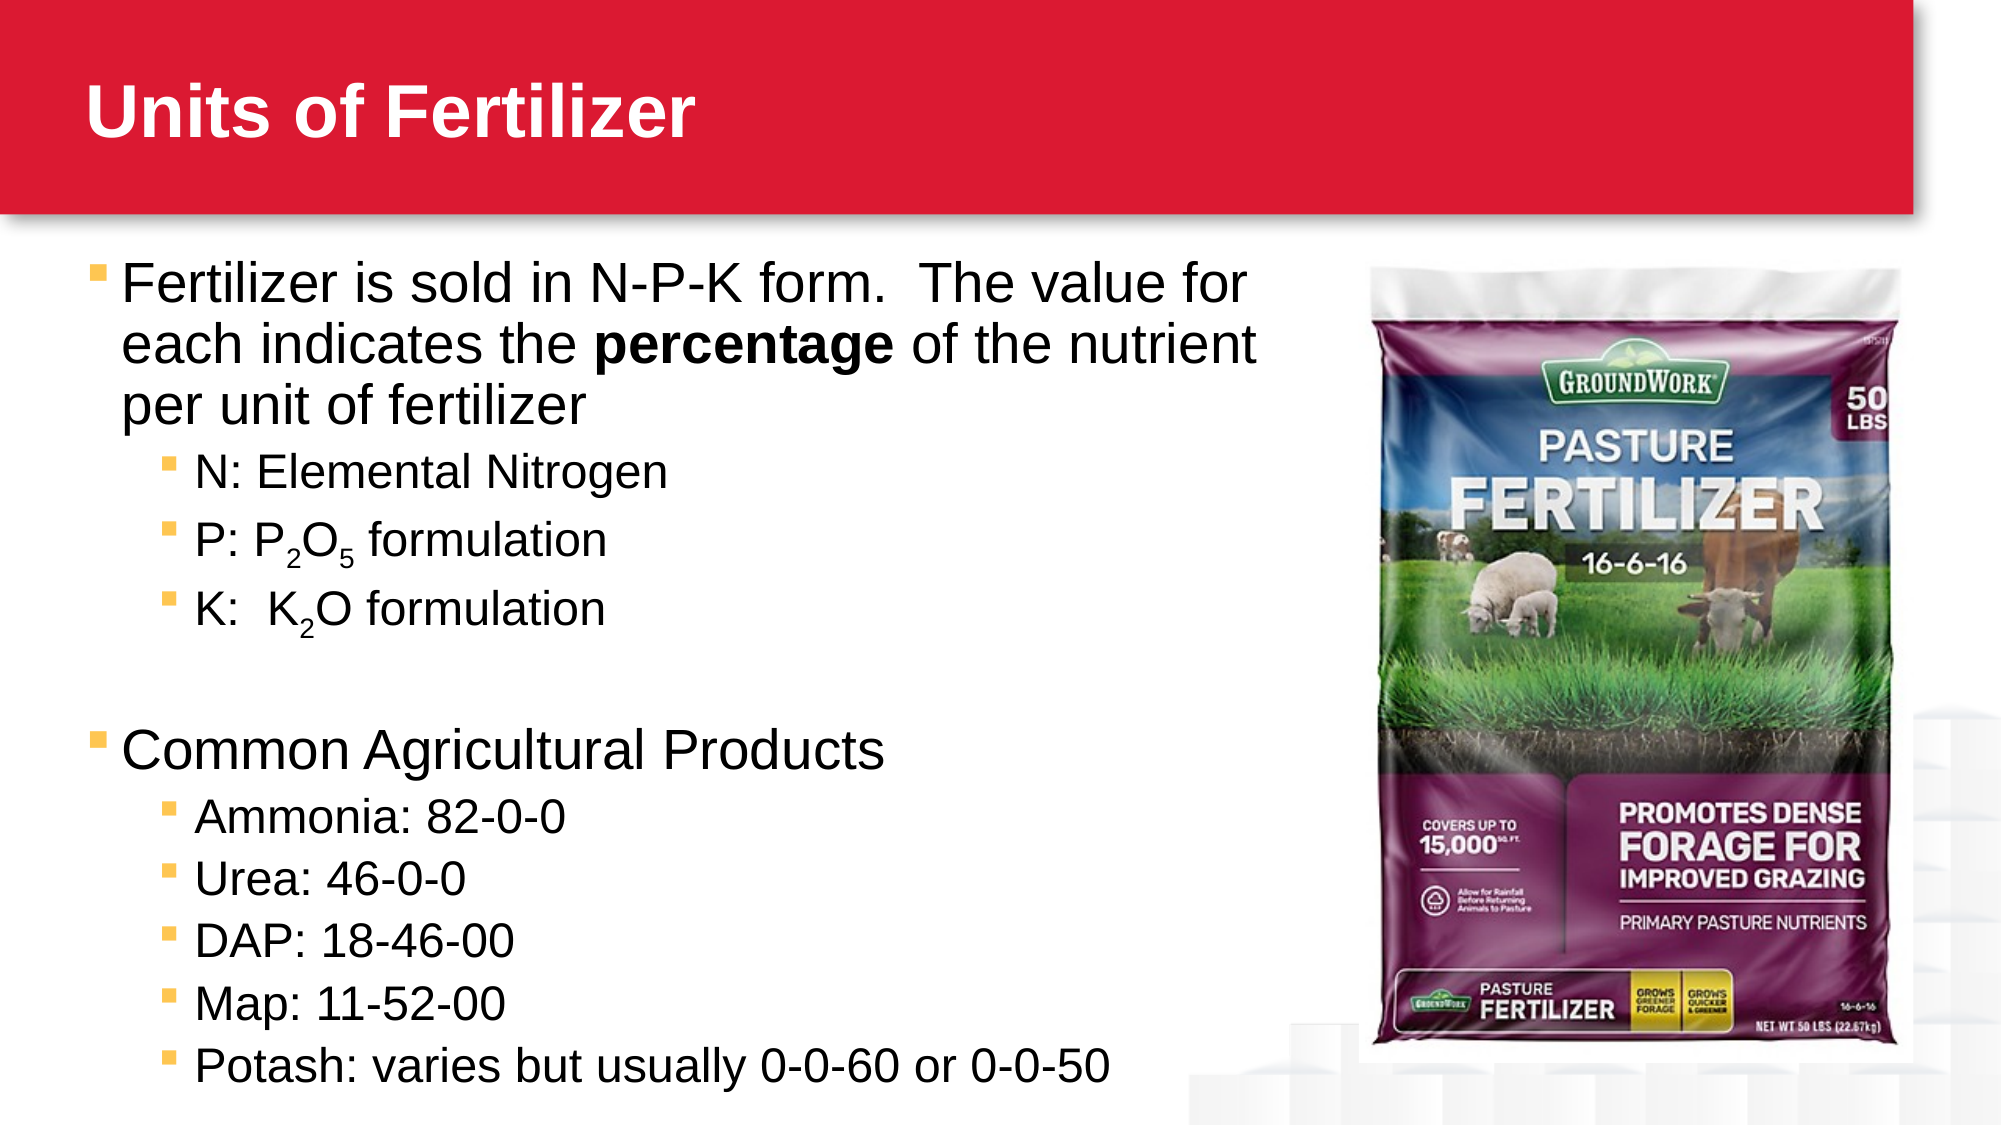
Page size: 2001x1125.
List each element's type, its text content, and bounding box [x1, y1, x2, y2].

list Fertilizer is sold in N-P-K form. The value for each indicates the percentage of the nutrient per unit of fertilizer N: Elemental Nitrogen P: P2O5 formulation K: K2O formulation Common Agricultural Products Ammonia: 82-0-0 Urea: 46-0-0 DAP: 18-46-00 Map: 11-52-00 Potash: varies but usually 0-0-60 or 0-0-50 [85, 253, 1321, 1099]
picture [1358, 253, 1914, 1063]
title Units of Fertilizer [85, 19, 1853, 214]
